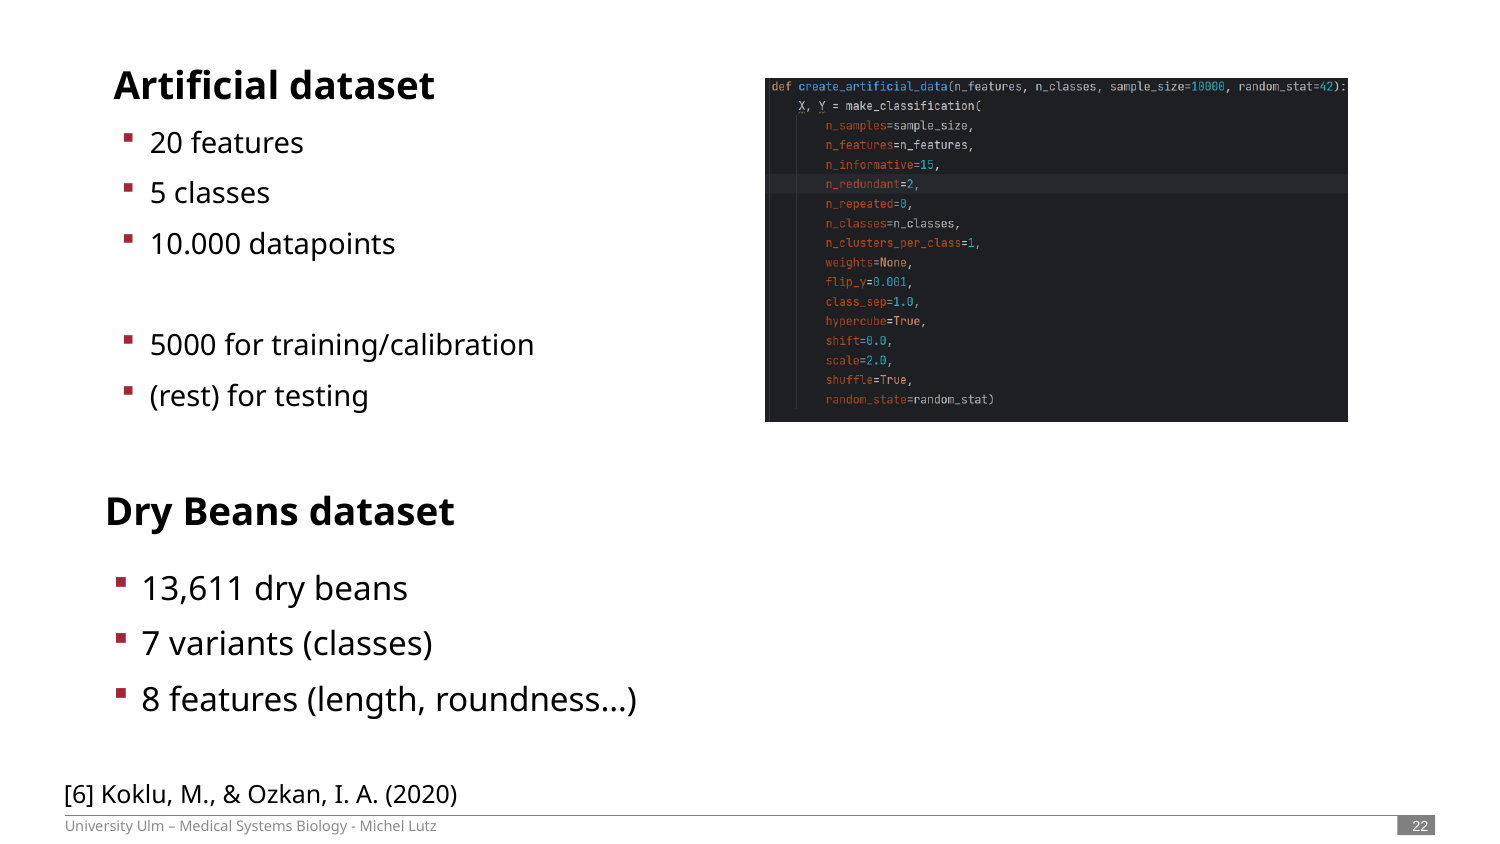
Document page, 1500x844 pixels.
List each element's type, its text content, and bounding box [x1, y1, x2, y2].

text_box [6] Koklu, M., & Ozkan, I. A. (2020) [48, 771, 802, 816]
list 20 features 5 classes 10.000 datapoints 5000 for training/calibration (rest) for testing [121, 124, 672, 444]
title Artificial dataset [113, 60, 1333, 161]
picture [765, 78, 1349, 422]
footer University Ulm – Medical Systems Biology - Michel Lutz [64, 816, 1254, 837]
text_box 13,611 dry beans 7 variants (classes) 8 features (length, roundness…) [113, 566, 686, 770]
text_box Dry Beans dataset [104, 486, 581, 588]
slide_number 22 [1393, 816, 1429, 839]
